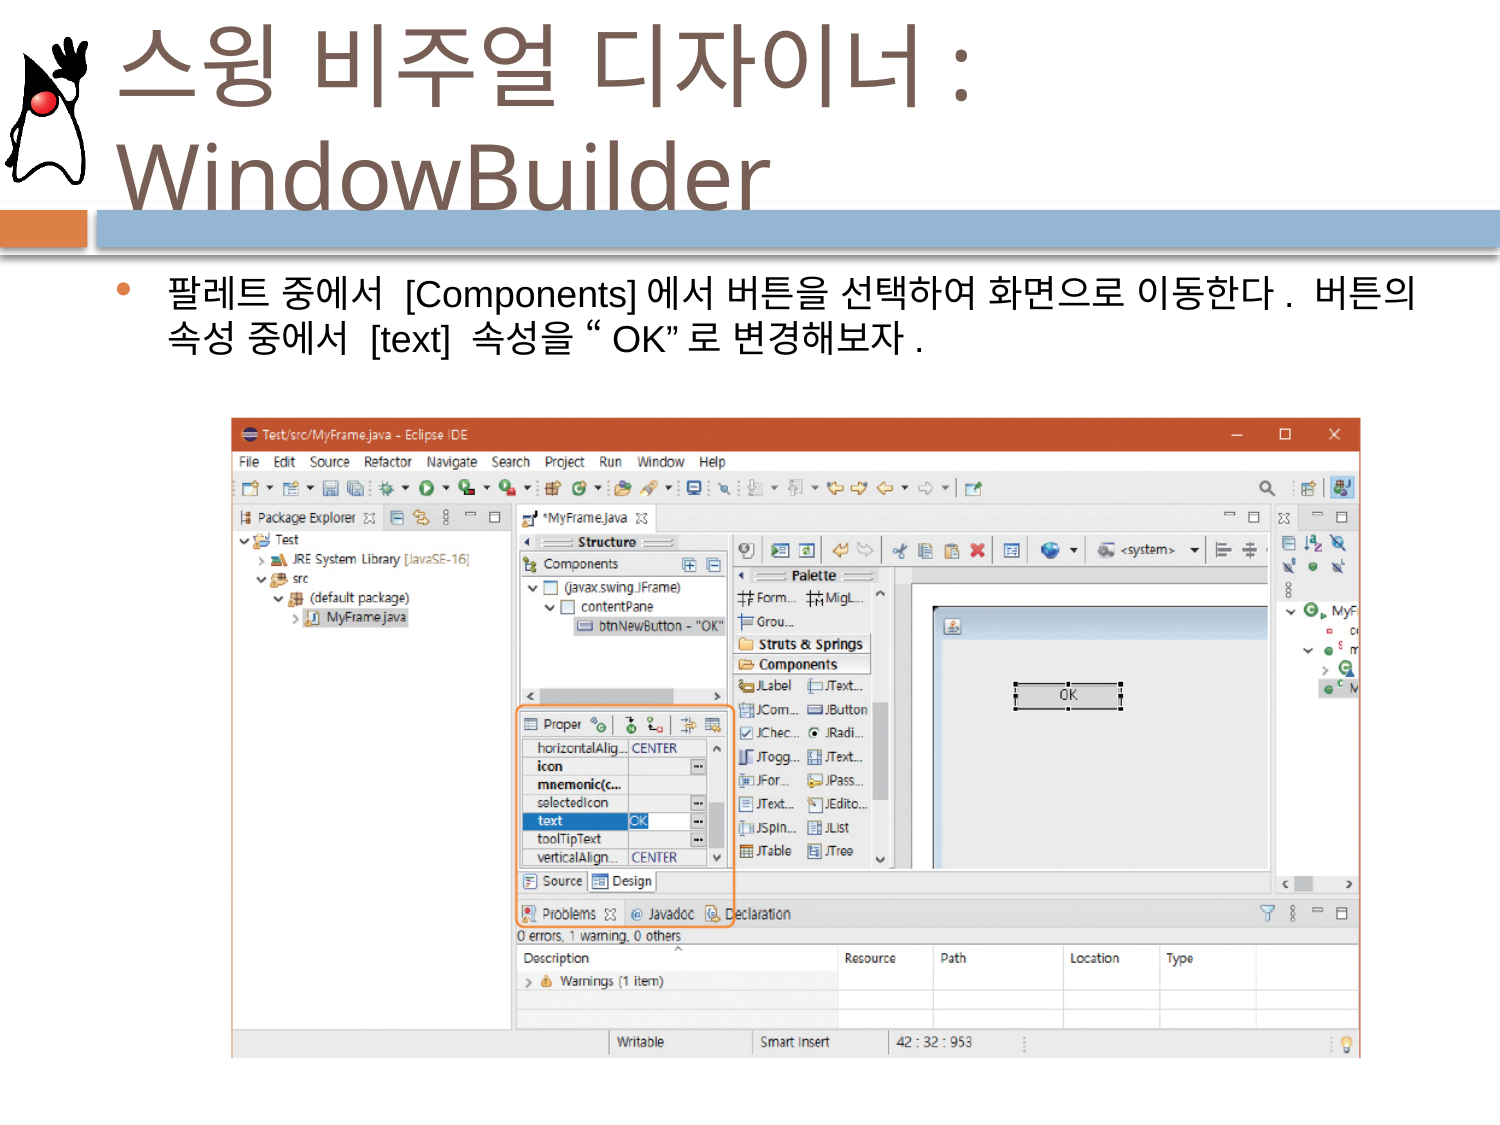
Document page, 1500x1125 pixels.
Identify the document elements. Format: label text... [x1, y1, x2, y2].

title 스윙 비주얼 디자이너: WindowBuilder [100, 37, 1438, 200]
picture [5, 37, 88, 185]
picture [223, 413, 1363, 1063]
list 팔레트 중에서 [Components]에서 버튼을 선택하여 화면으로 이동한다. 버튼의 속성 중에서 [text] 속성을 “OK”로 변경해보자. [100, 262, 1438, 1000]
